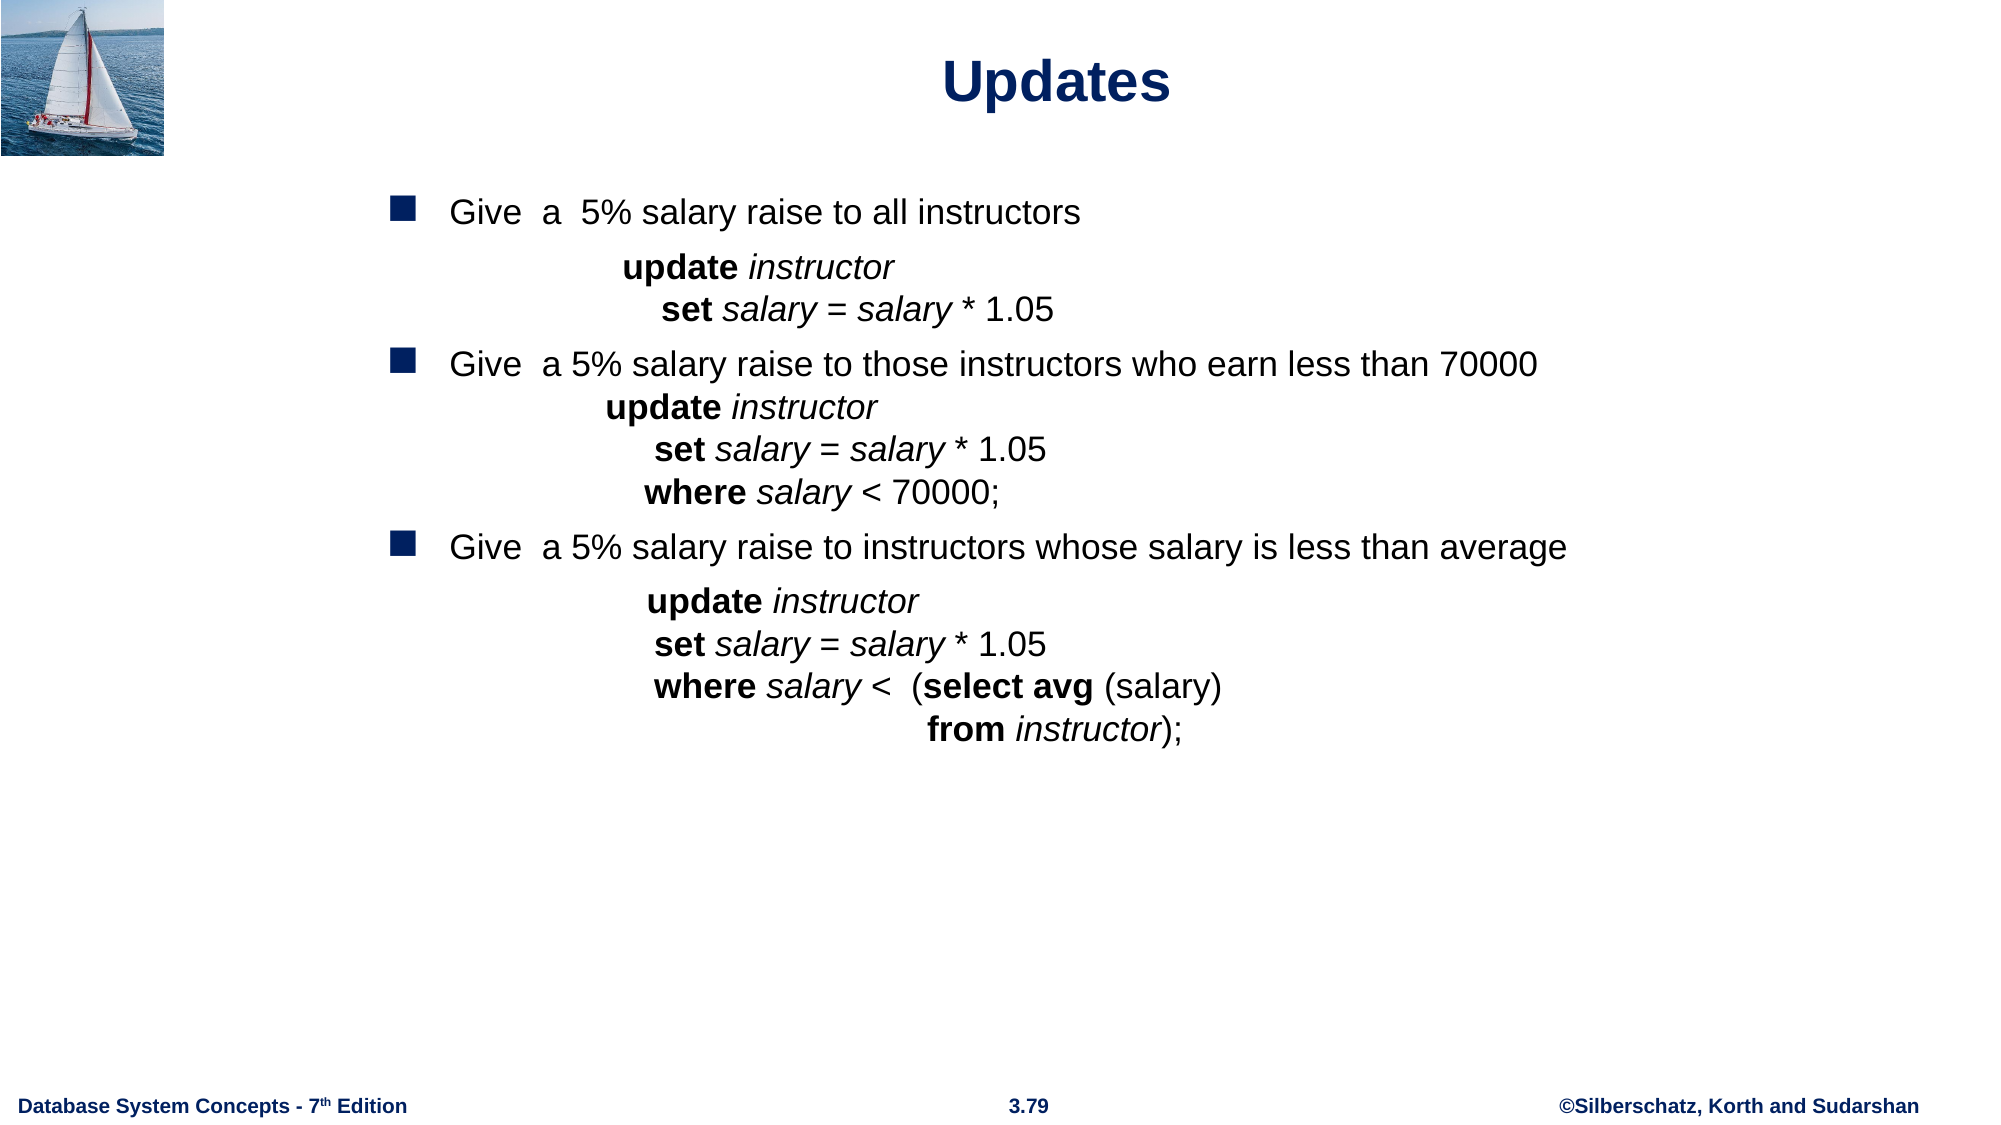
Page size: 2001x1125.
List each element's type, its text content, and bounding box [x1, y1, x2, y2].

list Give a 5% salary raise to all instructors update instructor set salary = salary * 1.05 Give a 5% salary raise to those instructors who earn less than 70000 update instructor set salary = salary * 1.05 where salary < 70000; Give a 5% salary raise to instructors whose salary is less than average update instructor set salary = salary * 1.05 where salary < (select avg (salary) from instructor); [378, 181, 1631, 982]
title Updates [394, 20, 1720, 121]
picture [1, 0, 164, 156]
